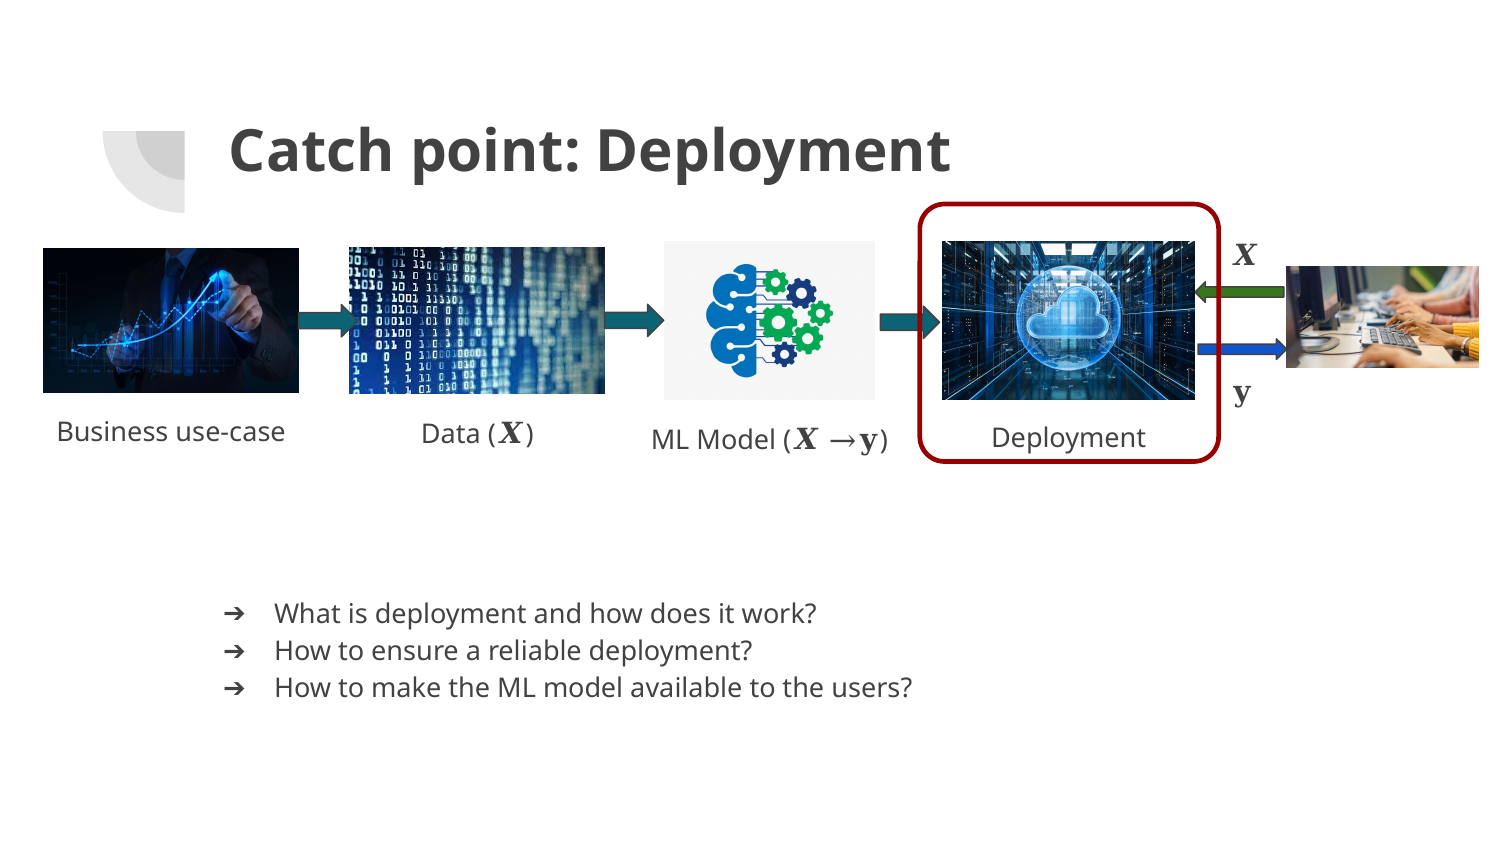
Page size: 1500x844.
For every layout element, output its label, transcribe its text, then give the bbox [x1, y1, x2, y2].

list What is deployment and how does it work? How to ensure a reliable deployment? How to make the ML model available to the users? [184, 576, 1338, 750]
title Catch point: Deployment [213, 98, 1368, 219]
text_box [16, 221, 1479, 472]
text_box [921, 203, 1217, 219]
